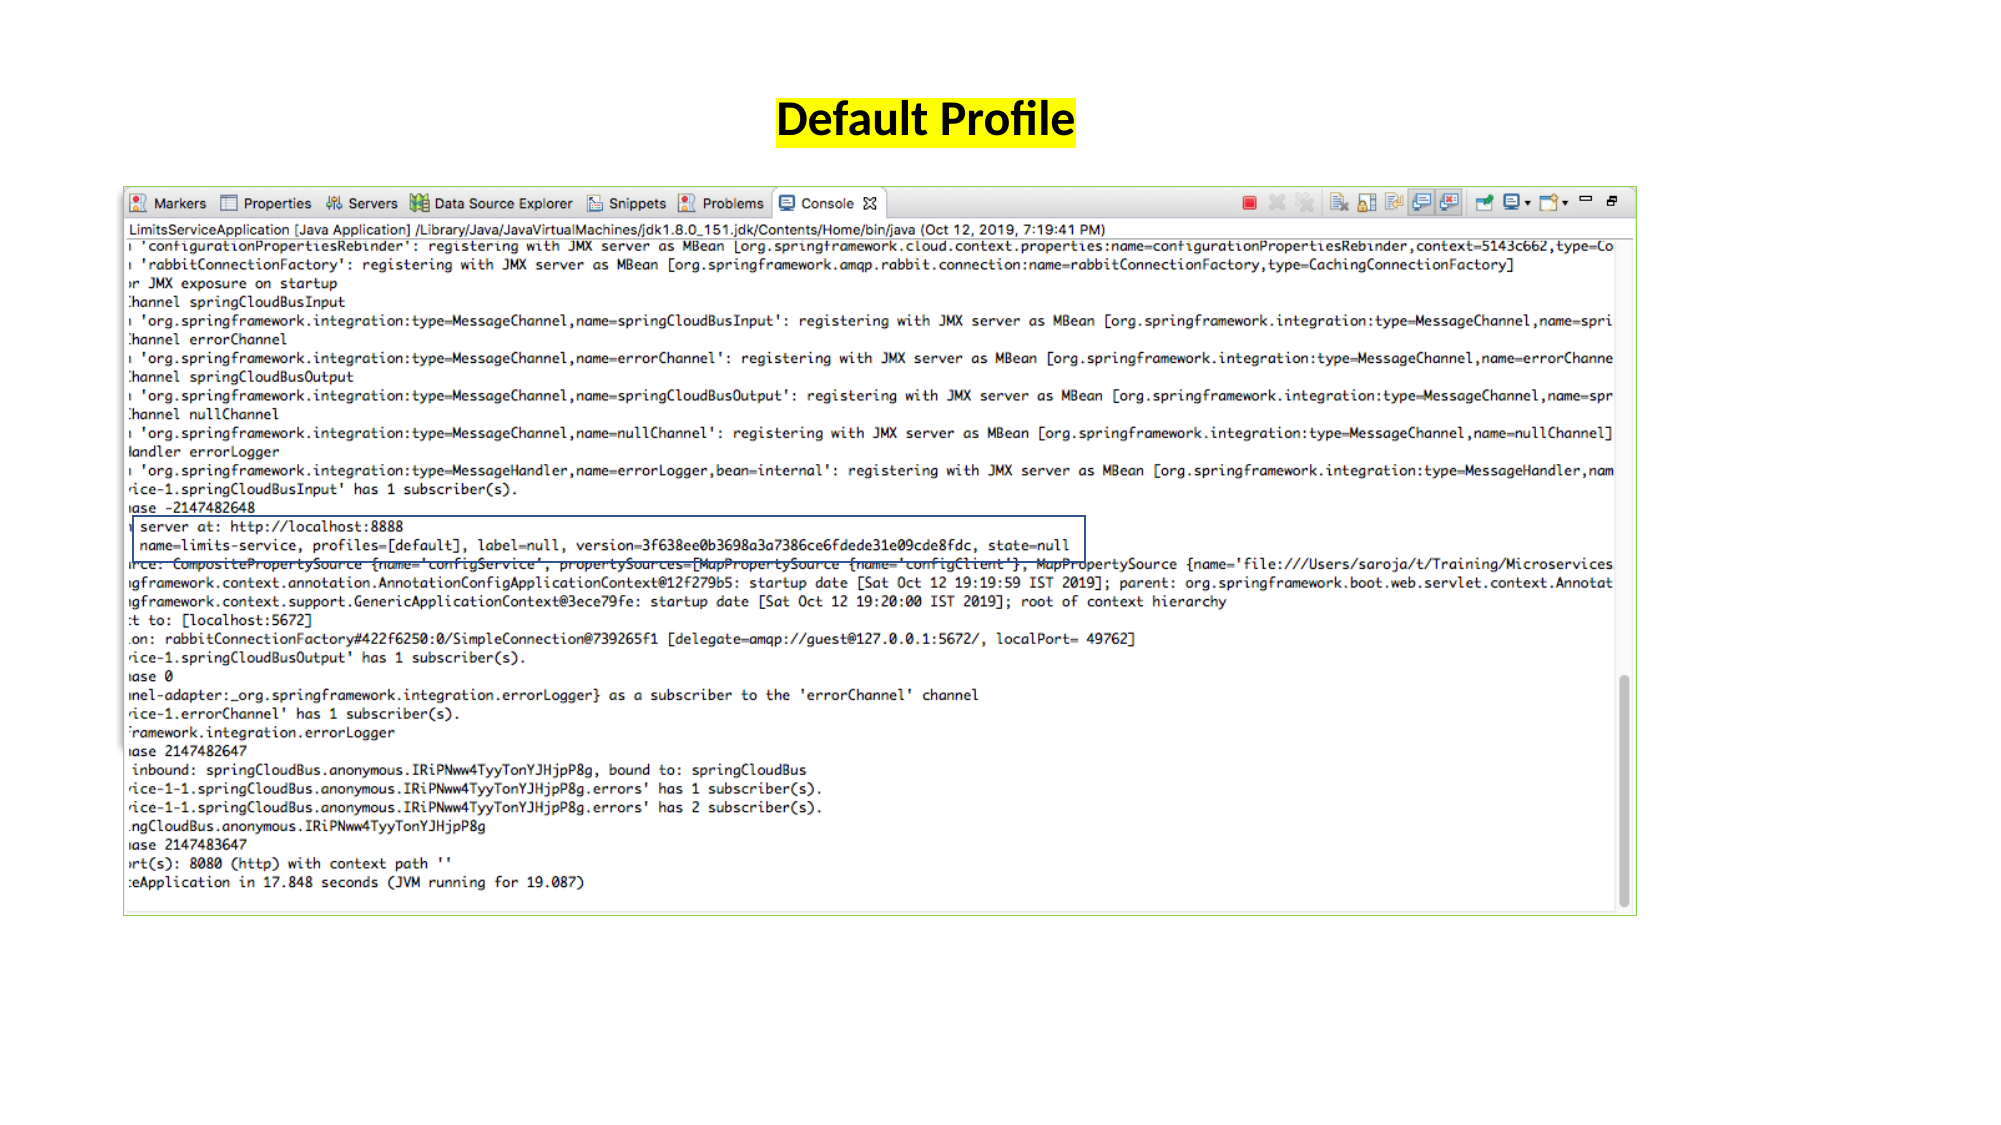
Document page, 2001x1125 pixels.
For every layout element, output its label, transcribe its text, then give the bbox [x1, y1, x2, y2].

picture [123, 186, 1637, 916]
subtitle Default Profile [115, 85, 1737, 983]
